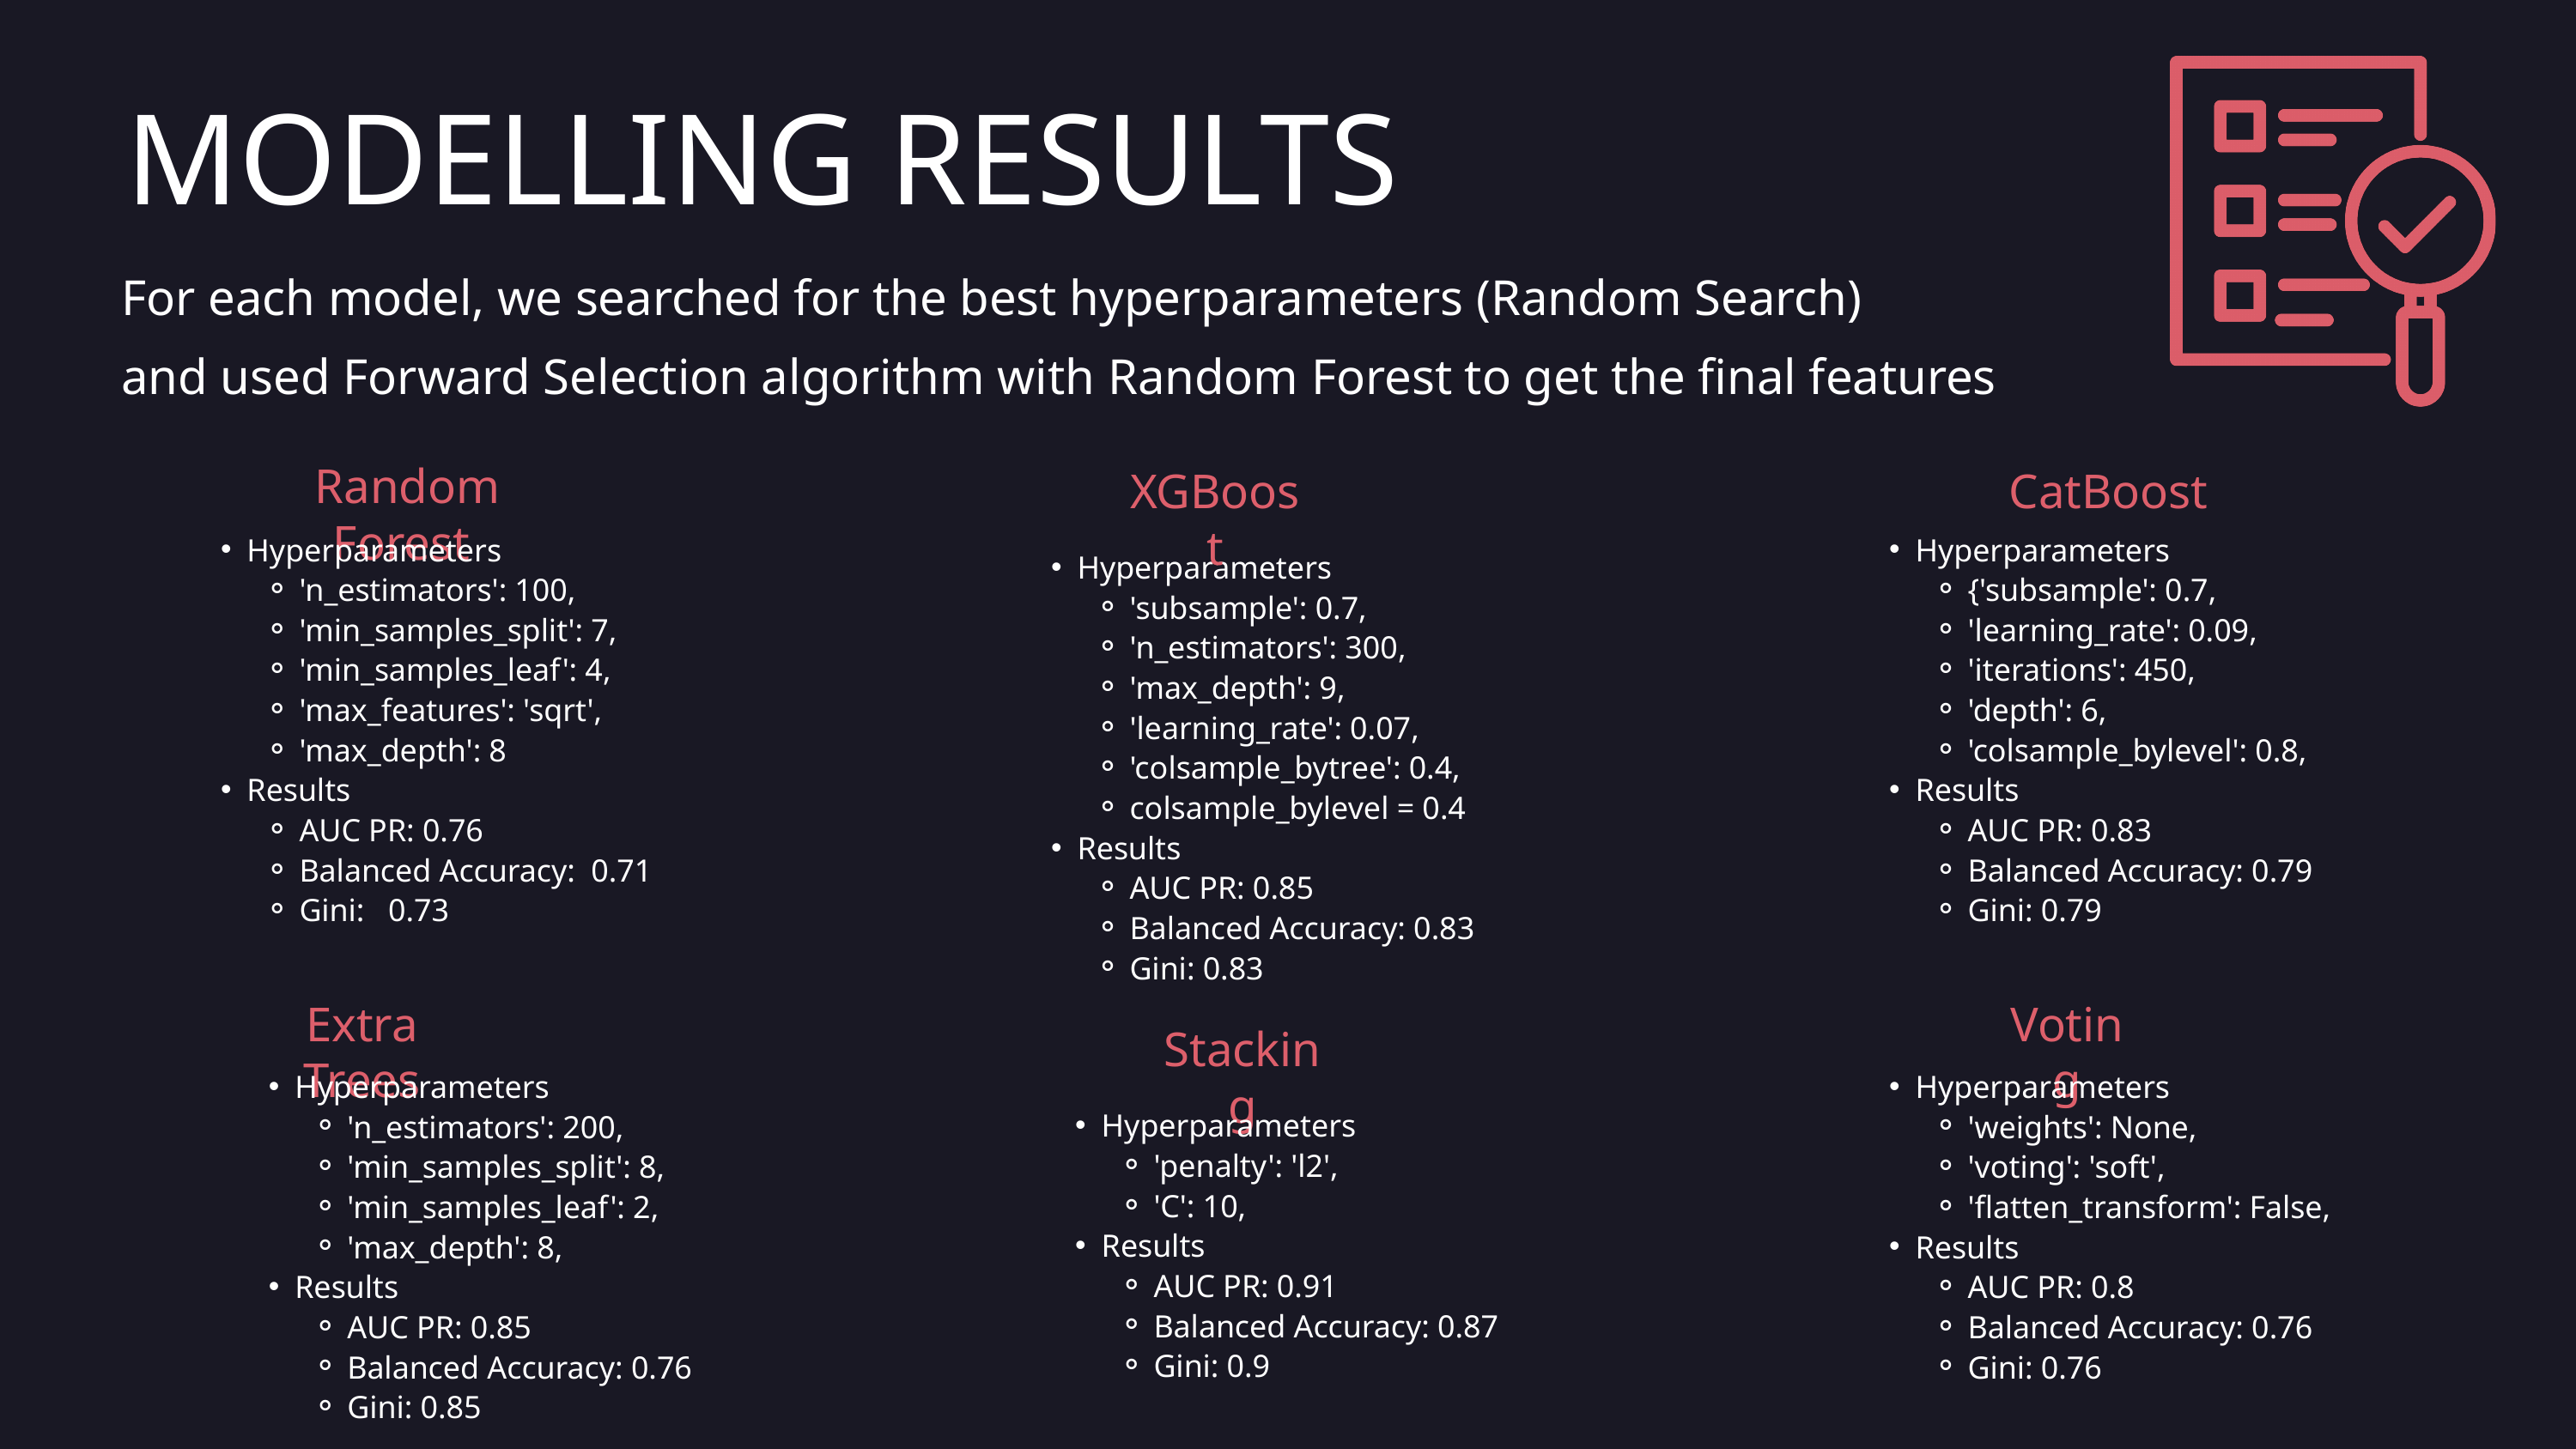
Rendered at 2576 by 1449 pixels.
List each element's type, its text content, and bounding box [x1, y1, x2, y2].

text_box Hyperparameters 'penalty': 'l2', 'C': 10, Results AUC PR: 0.91 Balanced Accuracy: 0.87 Gini: 0.9 [1048, 1103, 1745, 1384]
text_box MODELLING RESULTS [125, 92, 1571, 230]
text_box Voting [1999, 994, 2136, 1064]
text_box [2170, 56, 2496, 407]
text_box For each model, we searched for the best hyperparameters (Random Search) and used Forward Selection algorithm with Random Forest to get the final features [121, 245, 2474, 405]
text_box Extra Trees [242, 994, 482, 1064]
text_box CatBoost [2006, 462, 2211, 518]
text_box Hyperparameters 'weights': None, 'voting': 'soft', 'flatten_transform': False, Results AUC PR: 0.8 Balanced Accuracy: 0.76 Gini: 0.76 [1862, 1064, 2496, 1385]
text_box XGBoost [1122, 461, 1308, 574]
text_box Hyperparameters 'n_estimators': 100, 'min_samples_split': 7, 'min_samples_leaf': 4, 'max_features': 'sqrt', 'max_depth': 8 Results AUC PR: 0.76 Balanced Accuracy: 0.71 Gini: 0.73 [194, 527, 883, 929]
text_box Hyperparameters {'subsample': 0.7, 'learning_rate': 0.09, 'iterations': 450, 'depth': 6, 'colsample_bylevel': 0.8, Results AUC PR: 0.83 Balanced Accuracy: 0.79 Gini: 0.79 [1862, 527, 2496, 929]
text_box Hyperparameters 'subsample': 0.7, 'n_estimators': 300, 'max_depth': 9, 'learning_rate': 0.07, 'colsample_bytree': 0.4, colsample_bylevel = 0.4 Results AUC PR: 0.85 Balanced Accuracy: 0.83 Gini: 0.83 [1024, 545, 1721, 986]
text_box Stacking [1152, 1020, 1333, 1103]
text_box Random Forest [242, 457, 573, 527]
text_box Hyperparameters 'n_estimators': 200, 'min_samples_split': 8, 'min_samples_leaf': 2, 'max_depth': 8, Results AUC PR: 0.85 Balanced Accuracy: 0.76 Gini: 0.85 [242, 1064, 931, 1425]
